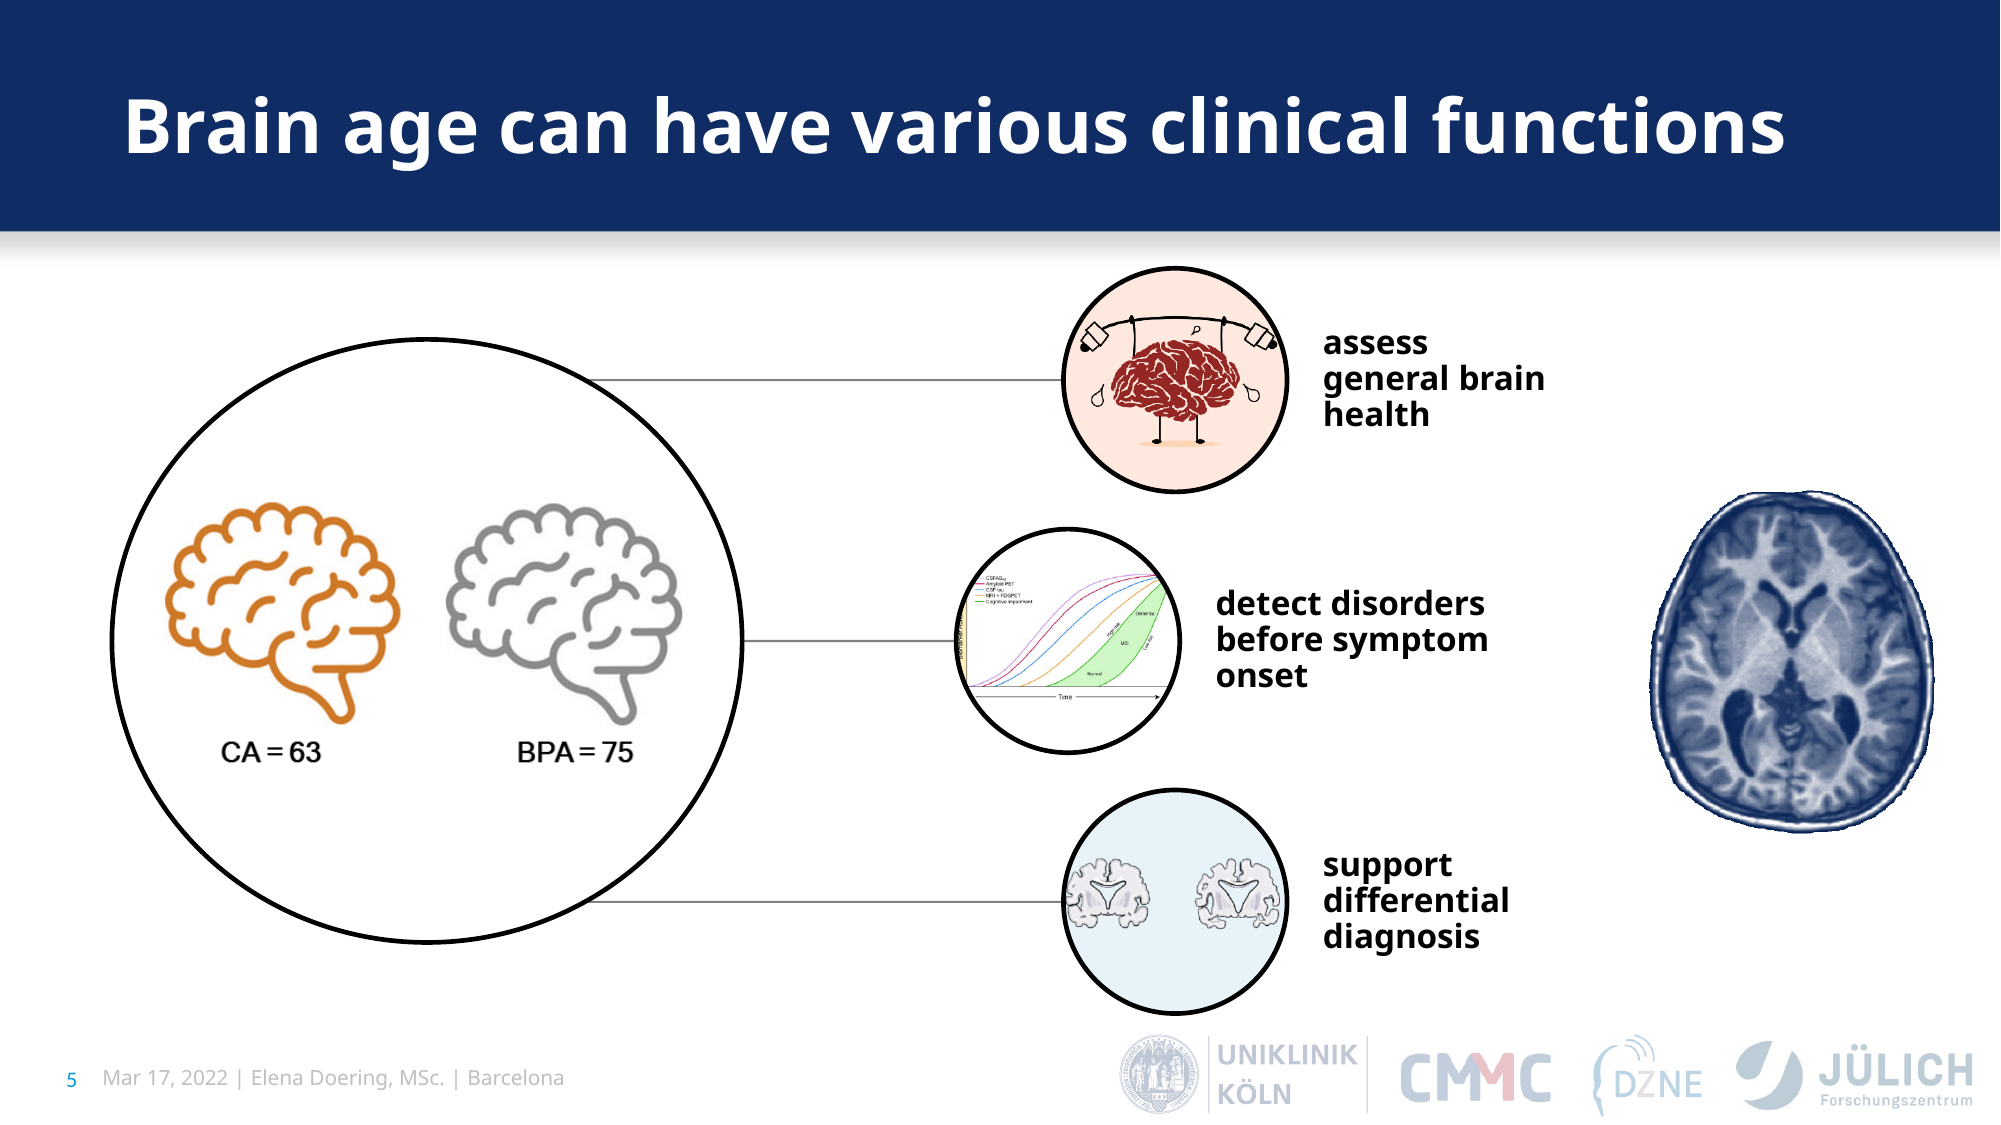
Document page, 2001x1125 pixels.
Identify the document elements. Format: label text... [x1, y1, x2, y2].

picture [1639, 482, 1945, 835]
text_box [82, 196, 1574, 1086]
title Brain age can have various clinical functions [102, 58, 1898, 232]
